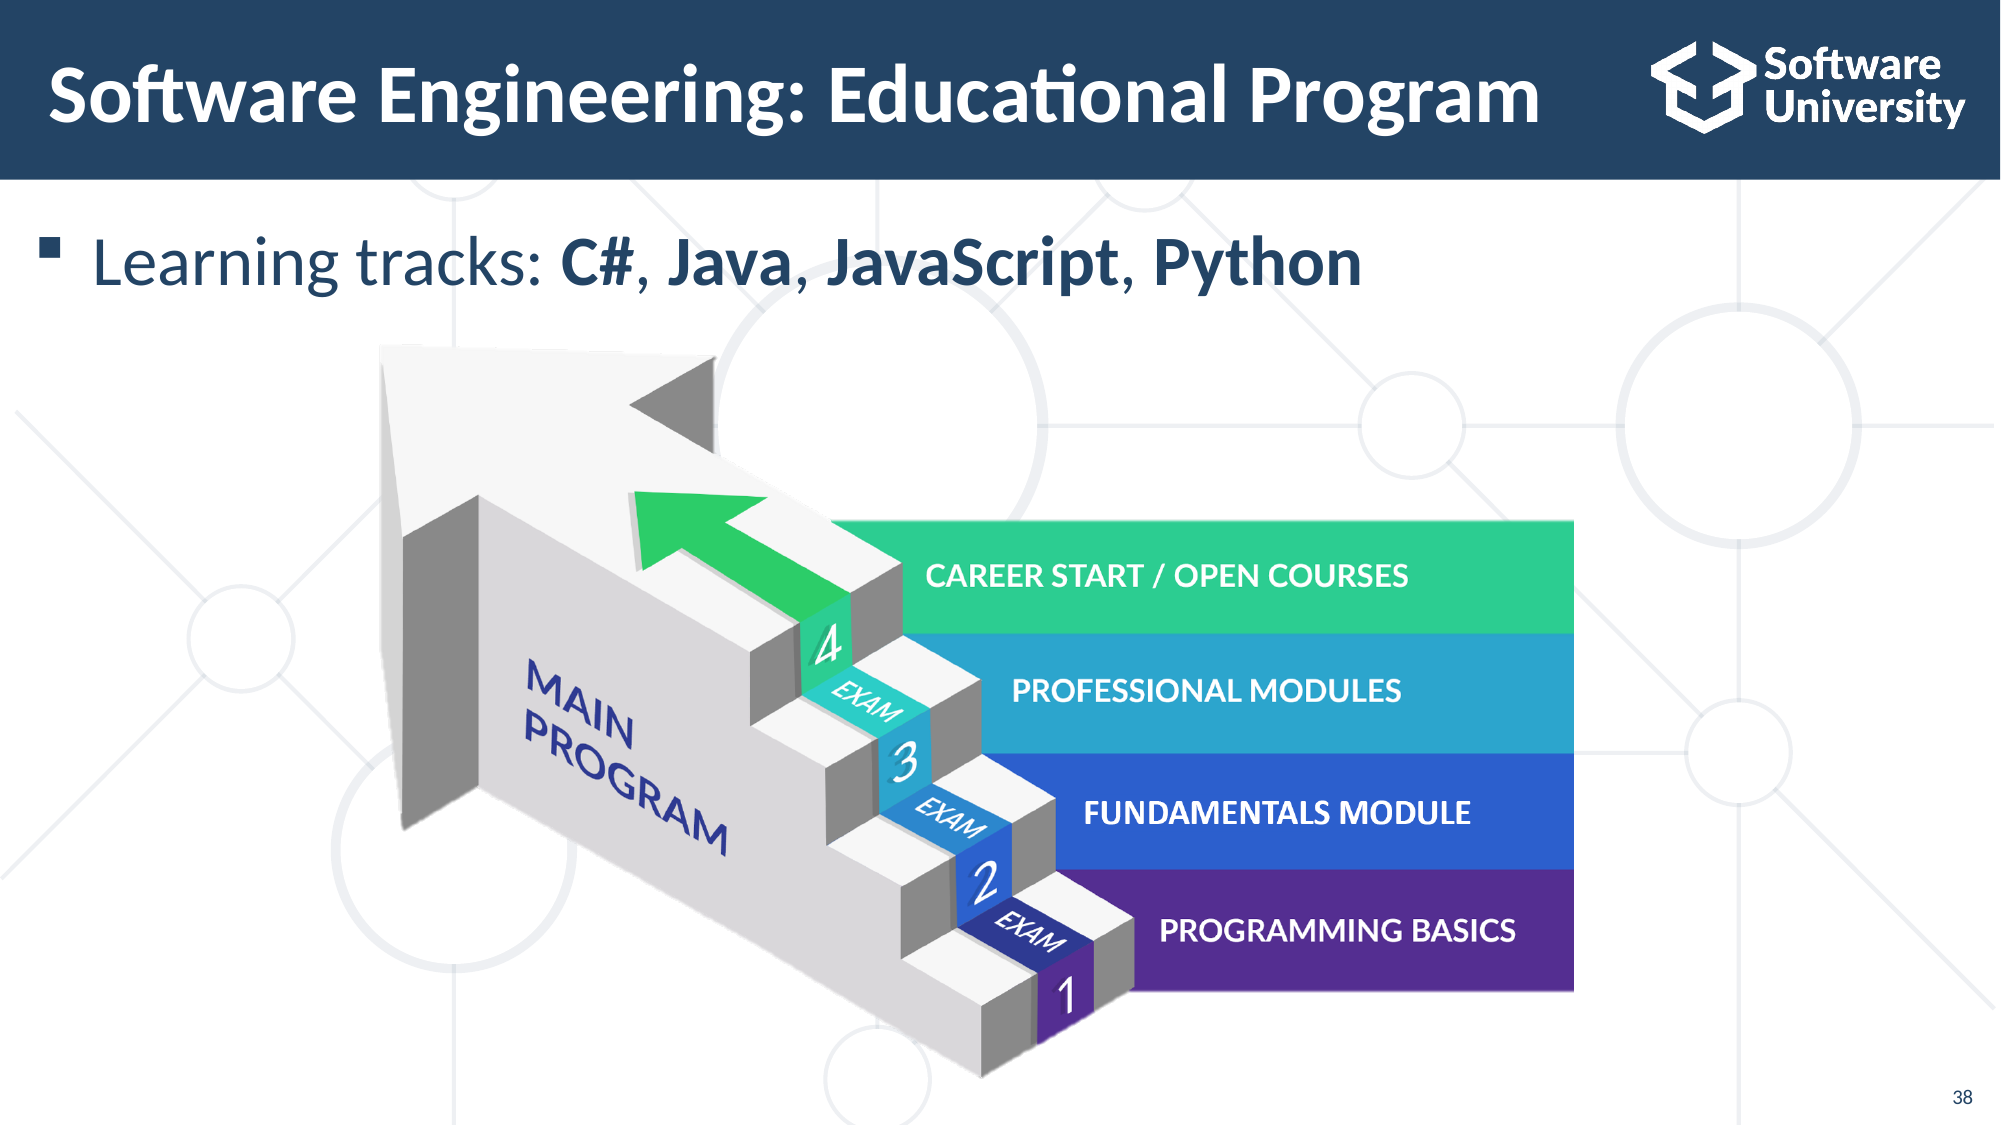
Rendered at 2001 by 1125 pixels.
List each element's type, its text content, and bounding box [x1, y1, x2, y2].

list Learning tracks: C#, Java, JavaScript, Python [15, 200, 1985, 1054]
picture [1651, 41, 1966, 134]
title Software Engineering: Educational Program [31, 16, 1625, 162]
slide_number 38 [1927, 1067, 1989, 1117]
picture [364, 334, 1574, 1093]
